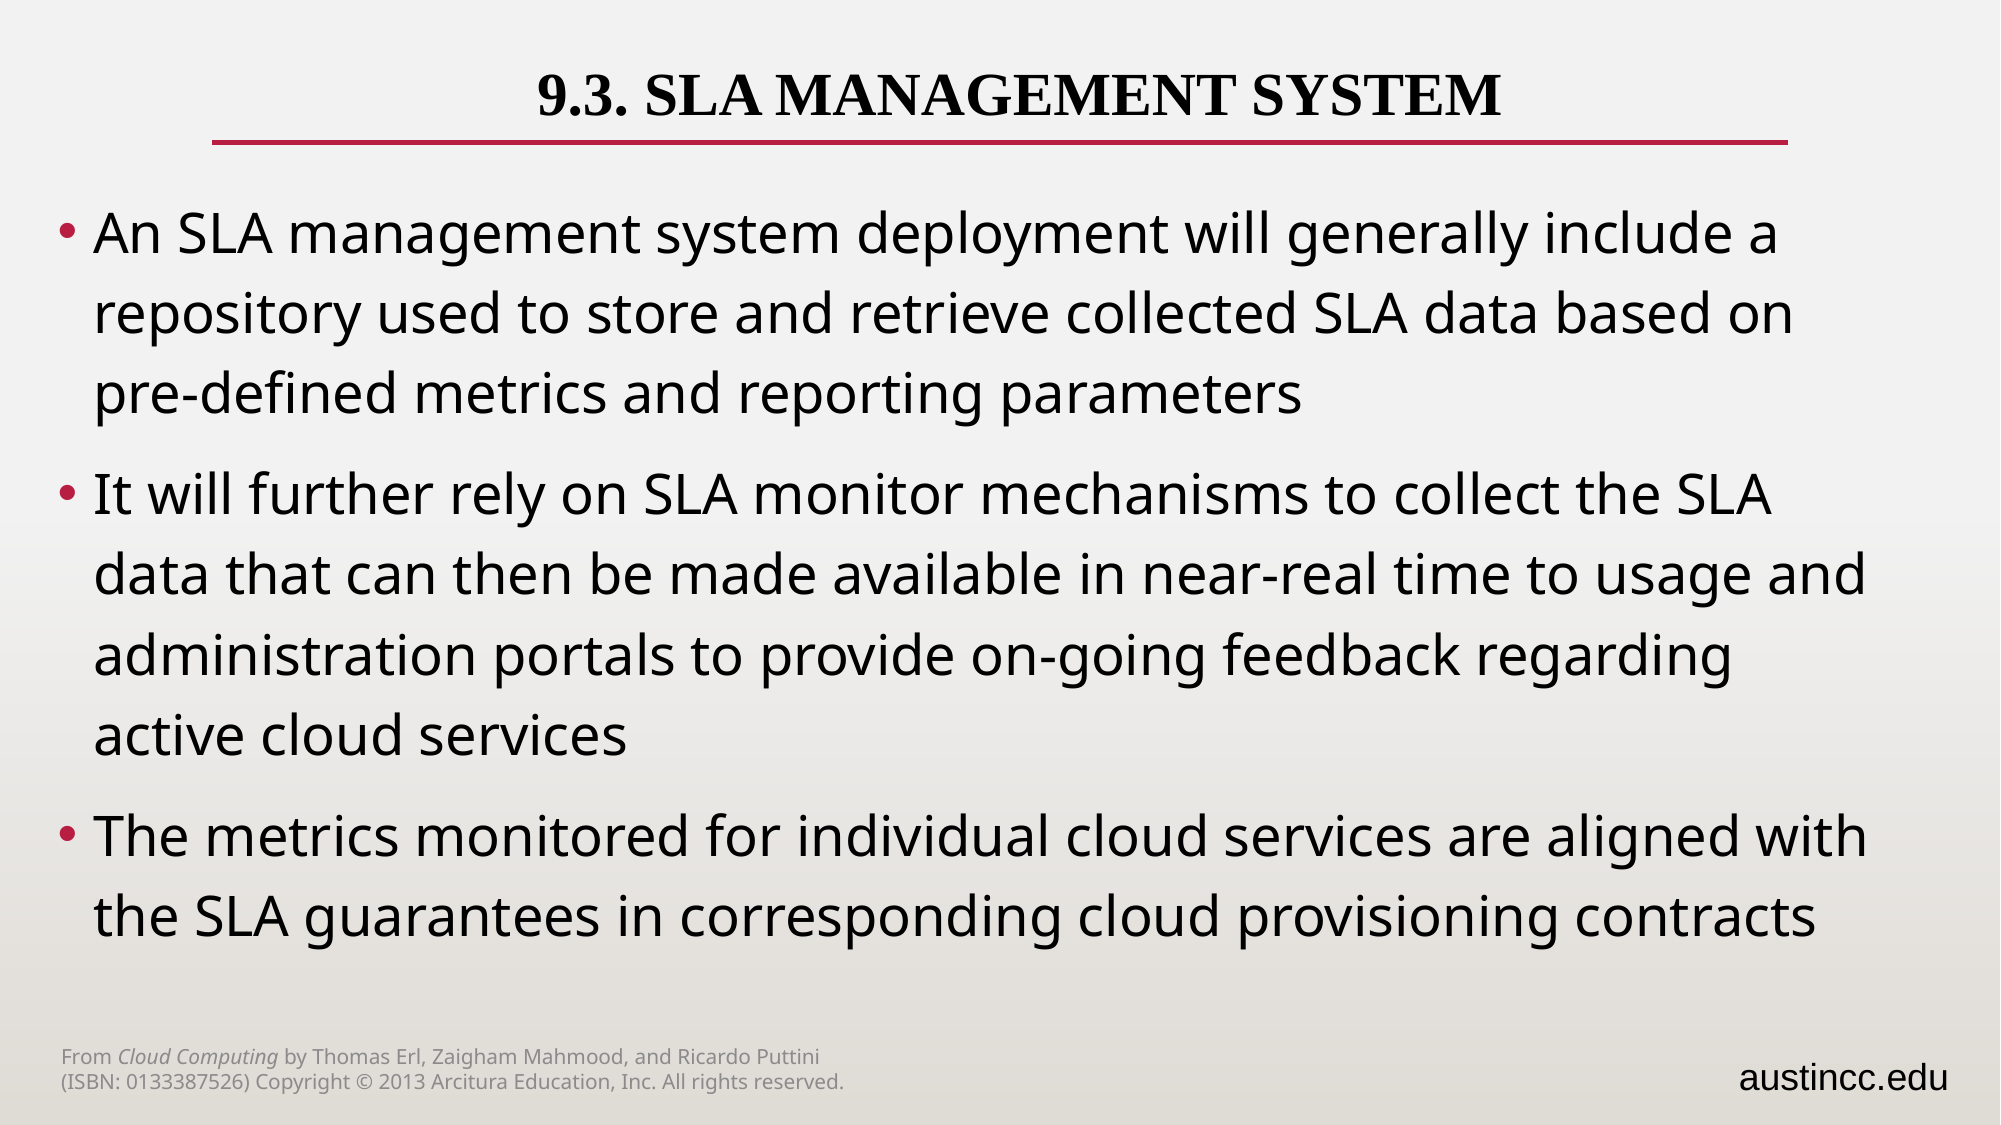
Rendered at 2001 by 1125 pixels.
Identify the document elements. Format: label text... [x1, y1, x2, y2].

footer From Cloud Computing by Thomas Erl, Zaigham Mahmood, and Ricardo Puttini (ISBN: 0133387526) Copyright © 2013 Arcitura Education, Inc. All rights reserved. [45, 1043, 1021, 1095]
list An SLA management system deployment will generally include a repository used to store and retrieve collected SLA data based on pre-defined metrics and reporting parameters It will further rely on SLA monitor mechanisms to collect the SLA data that can then be made available in near-real time to usage and administration portals to provide on-going feedback regarding active cloud services The metrics monitored for individual cloud services are aligned with the SLA guarantees in corresponding cloud provisioning contracts [42, 176, 1915, 1016]
title 9.3. SLA Management System [232, 54, 1808, 137]
